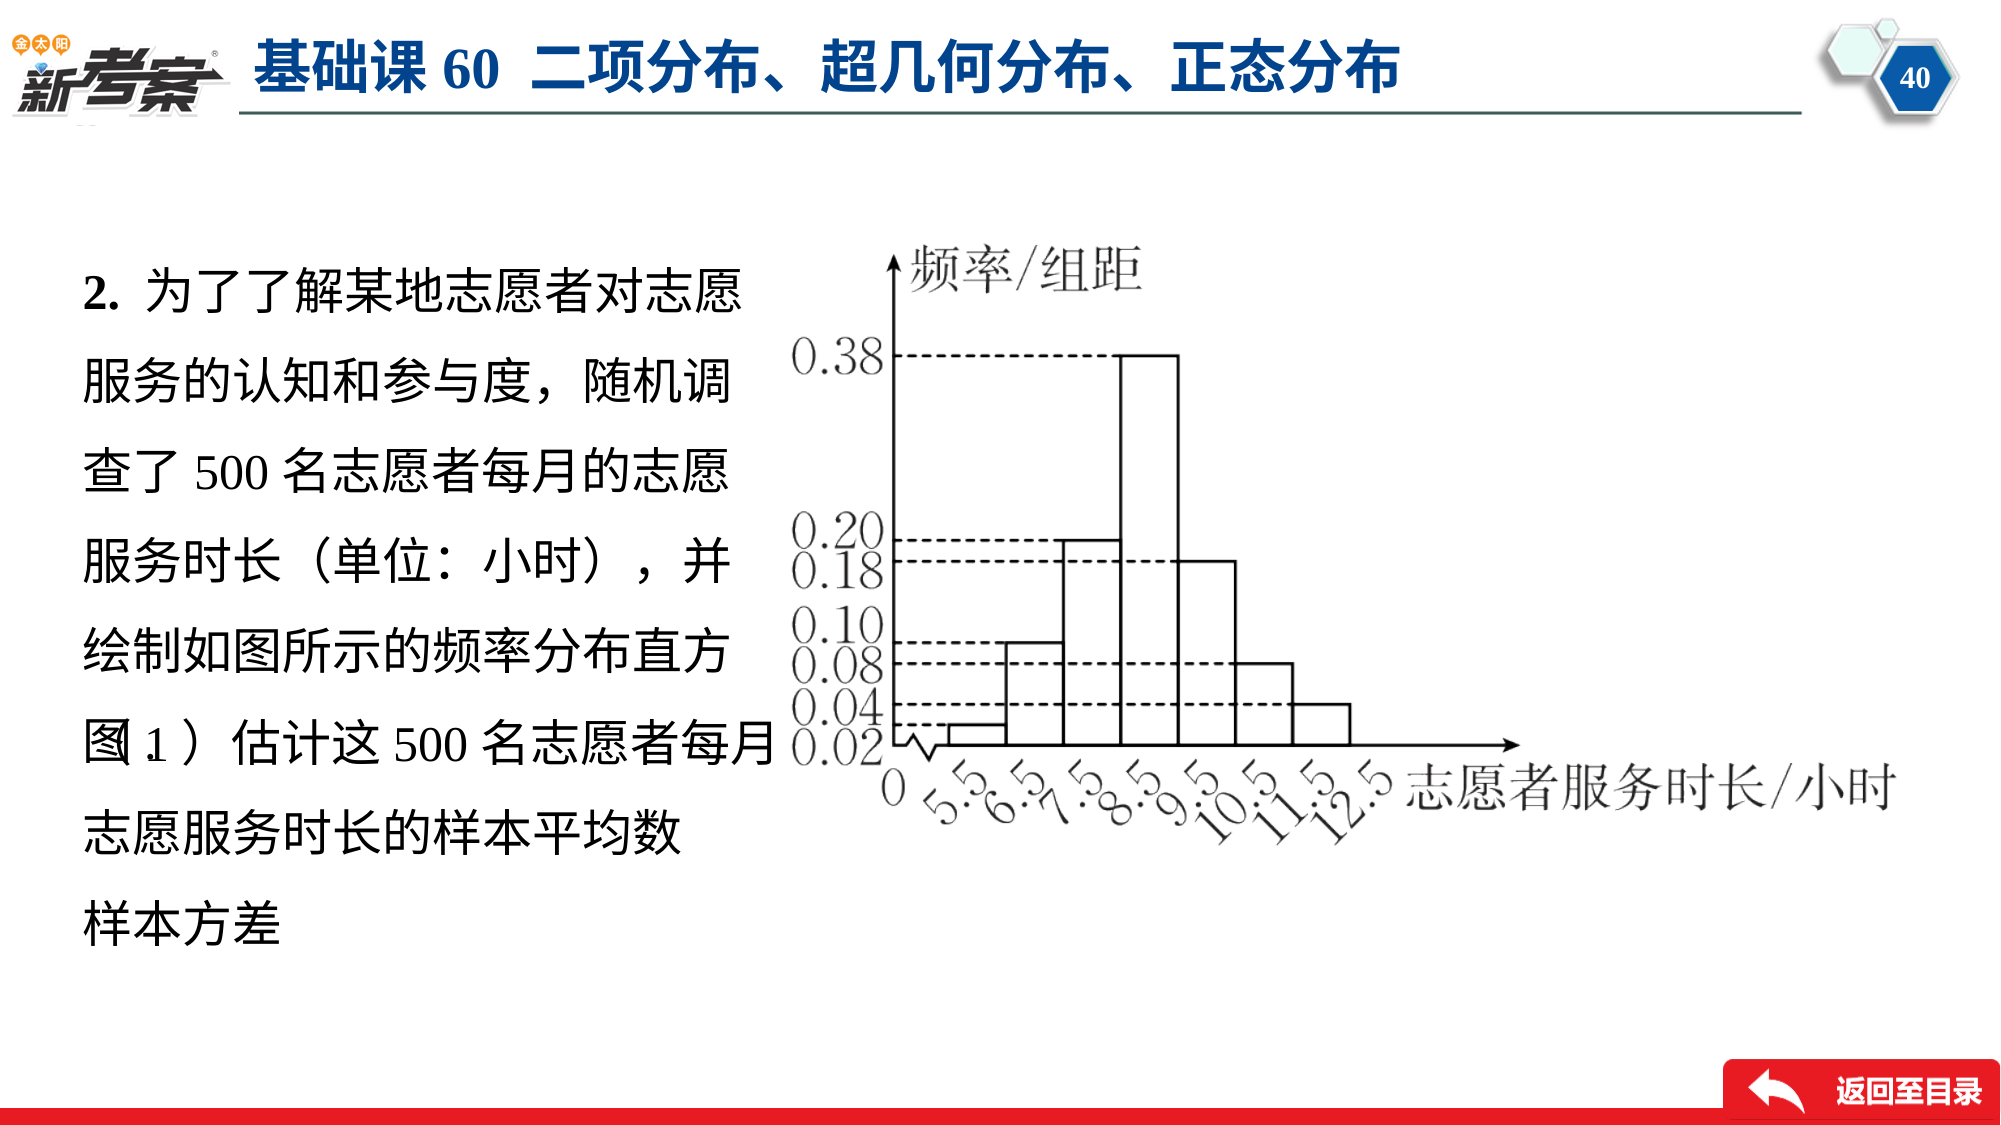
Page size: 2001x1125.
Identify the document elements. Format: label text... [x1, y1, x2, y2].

picture [0, 0, 2001, 1125]
text_box 2. 为了了解某地志愿者对志愿服务的认知和参与度，随机调查了500名志愿者每月的志愿服务时长（单位：小时），并绘制如图所示的频率分布直方图. [82, 229, 780, 671]
